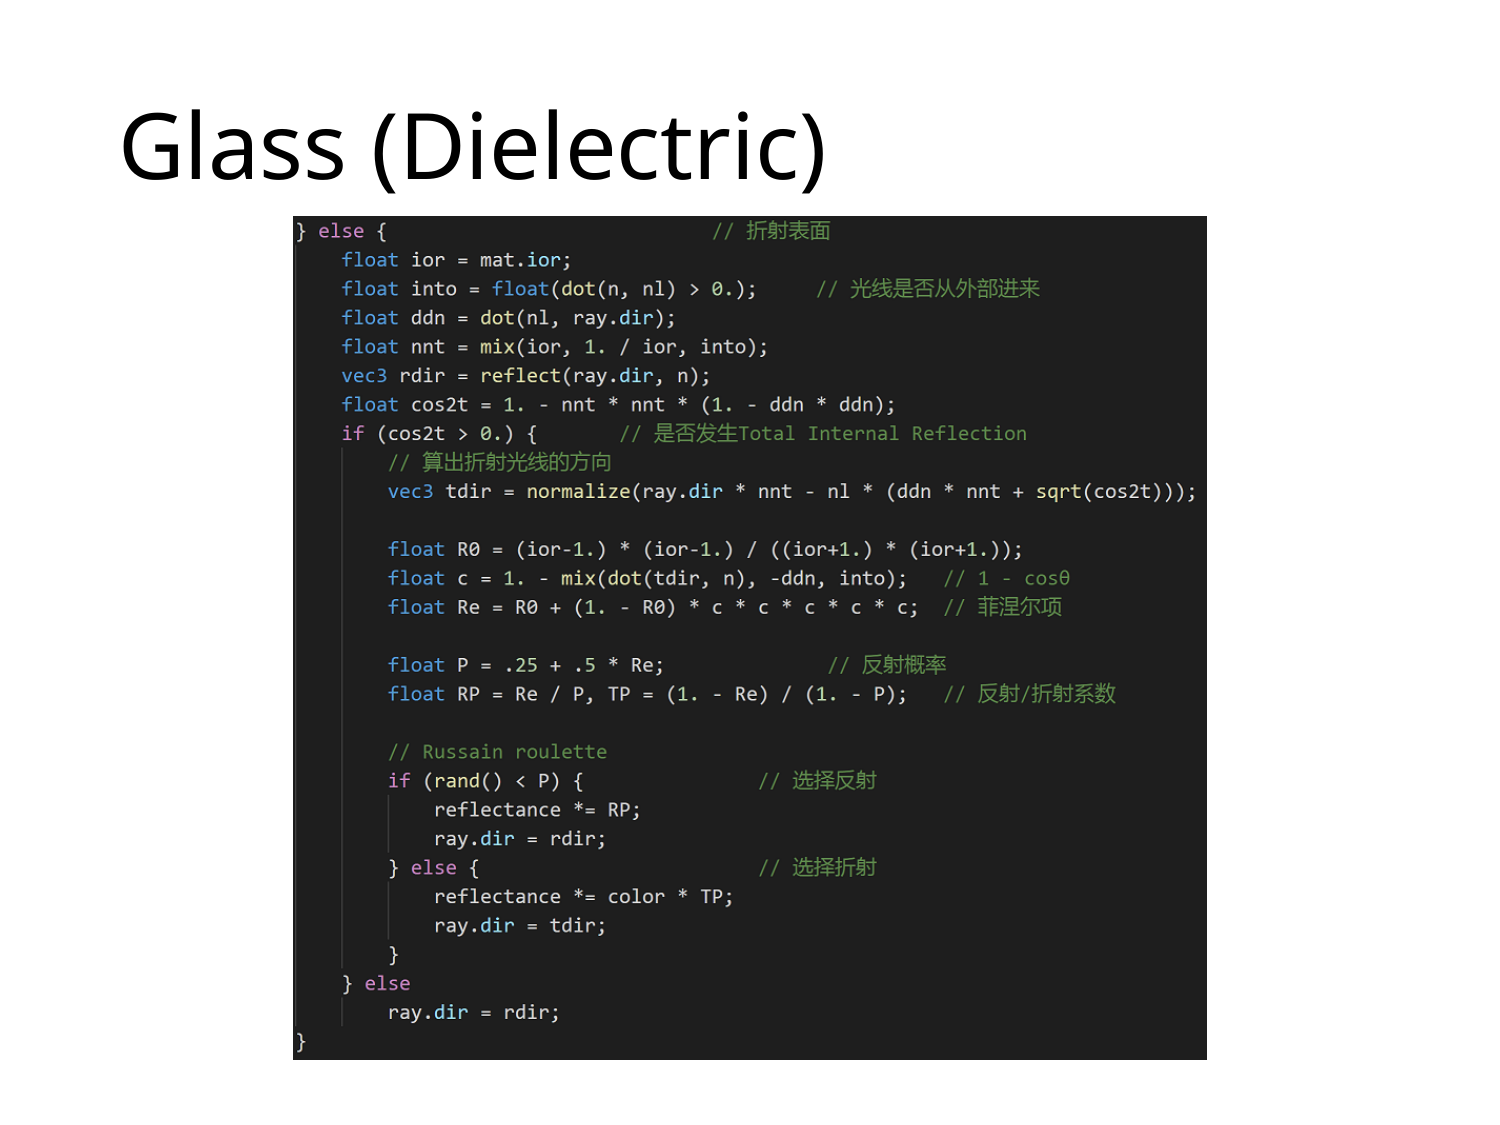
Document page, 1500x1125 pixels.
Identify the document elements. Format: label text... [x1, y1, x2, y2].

picture [293, 216, 1207, 1060]
title Glass (Dielectric) [103, 59, 1397, 240]
